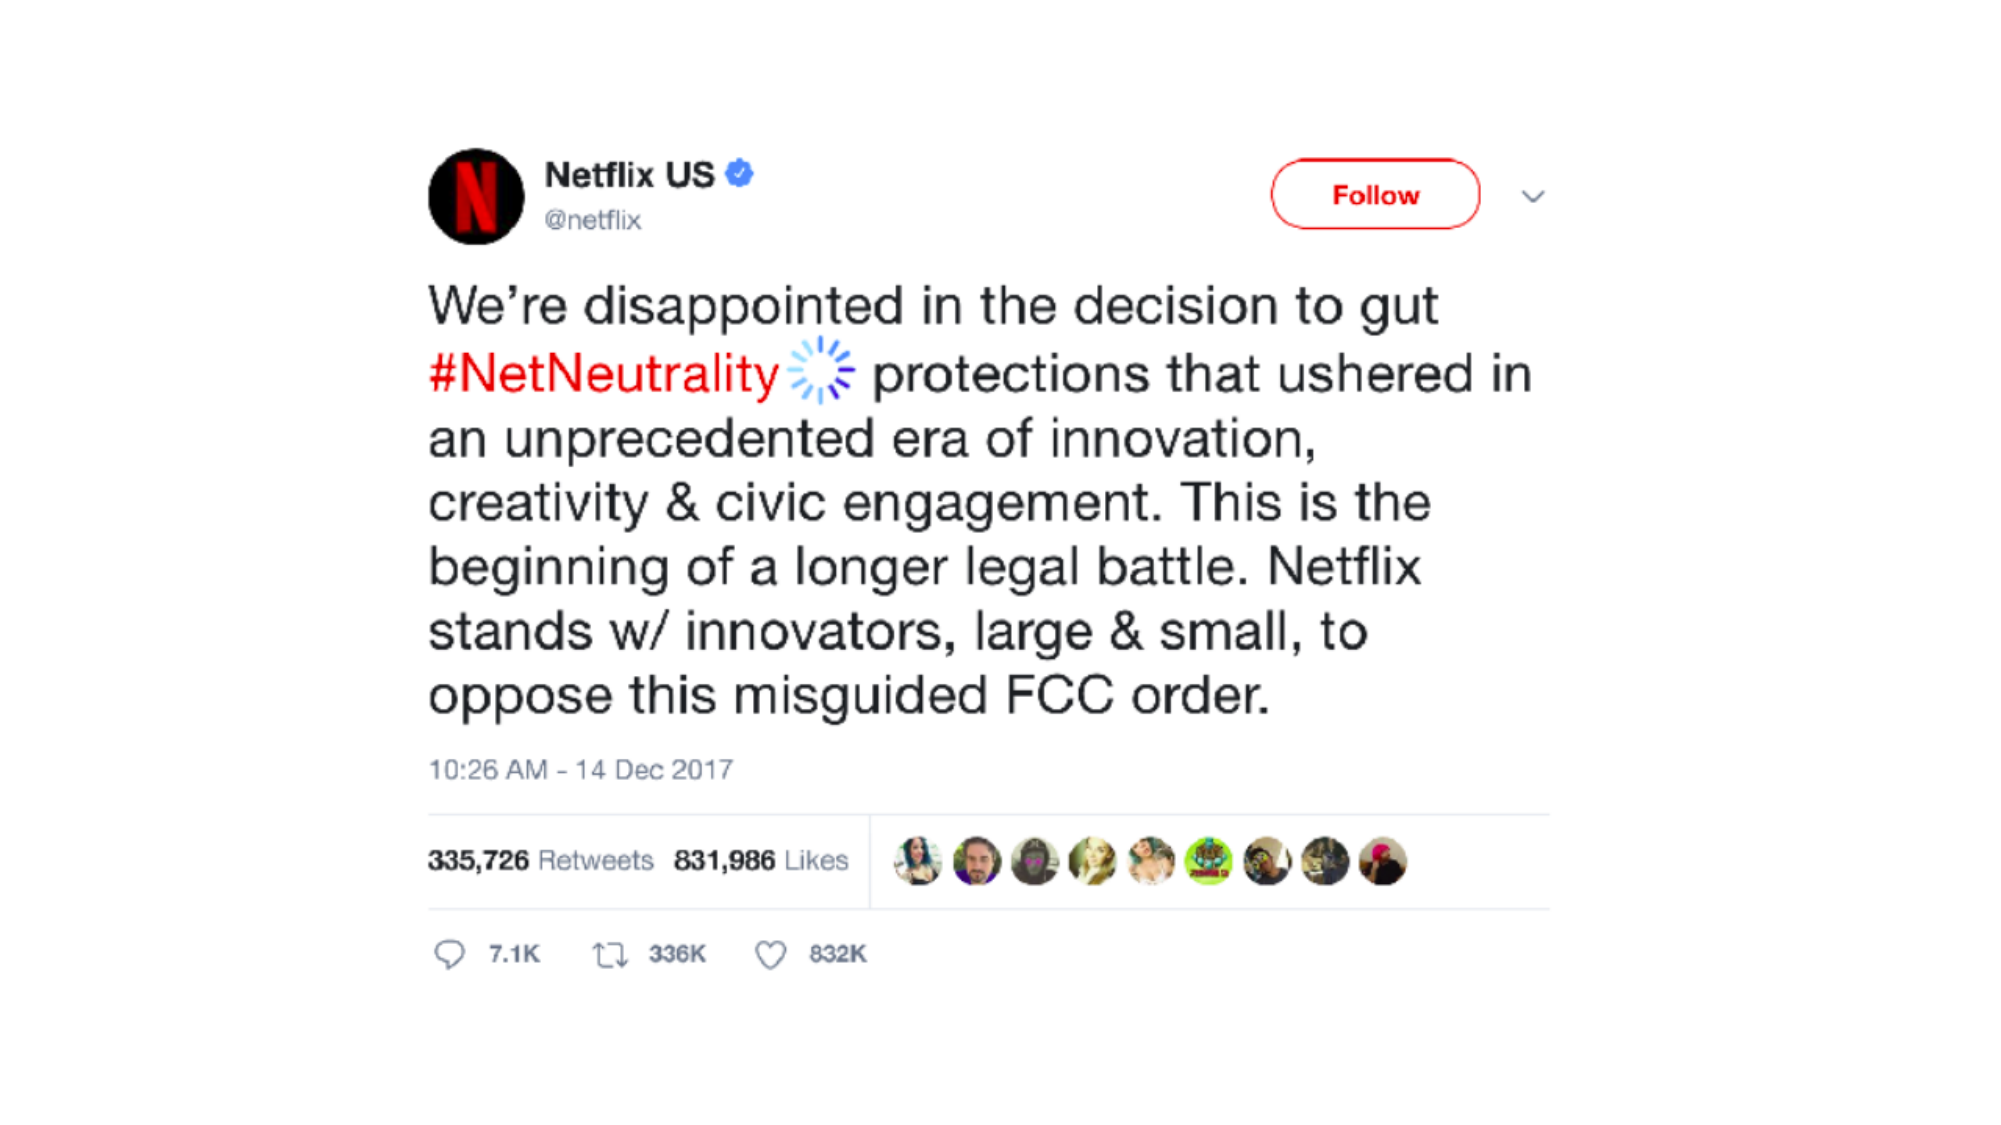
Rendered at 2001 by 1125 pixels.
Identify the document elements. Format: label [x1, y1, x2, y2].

picture [419, 131, 1581, 994]
